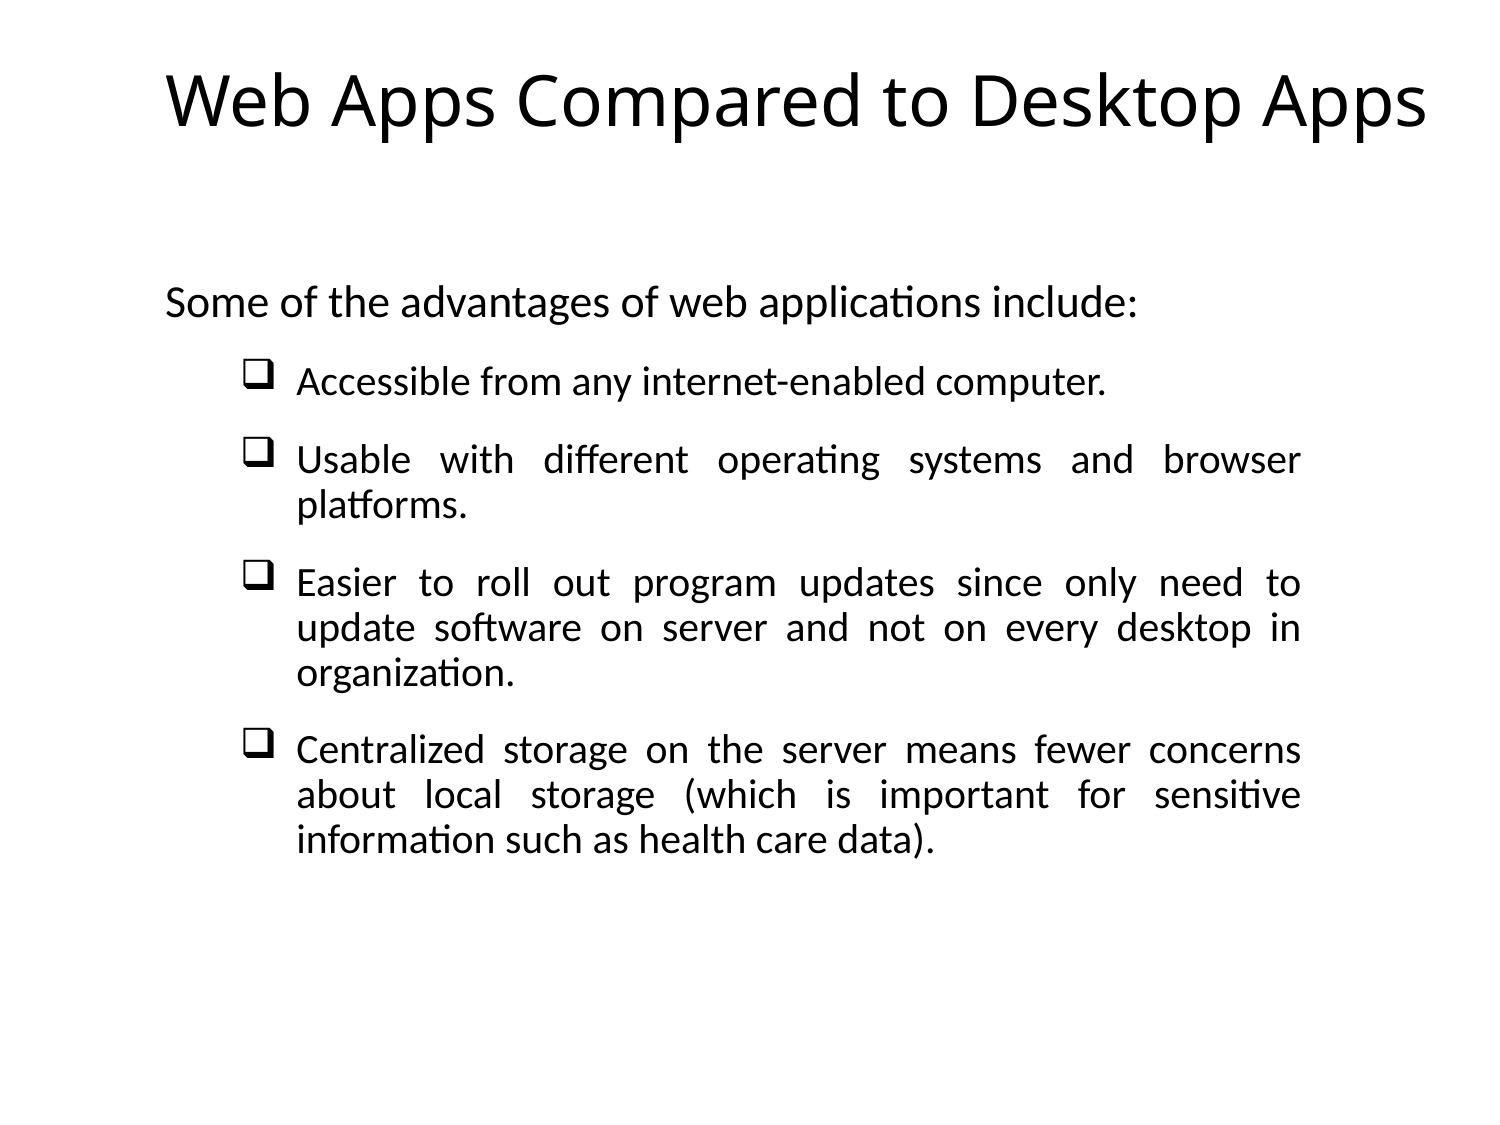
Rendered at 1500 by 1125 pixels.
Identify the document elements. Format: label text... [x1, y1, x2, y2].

list Some of the advantages of web applications include: Accessible from any internet-enabled computer. Usable with different operating systems and browser platforms. Easier to roll out program updates since only need to update software on server and not on every desktop in organization. Centralized storage on the server means fewer concerns about local storage (which is important for sensitive information such as health care data). [150, 270, 1317, 1000]
title Web Apps Compared to Desktop Apps [150, 20, 1500, 188]
